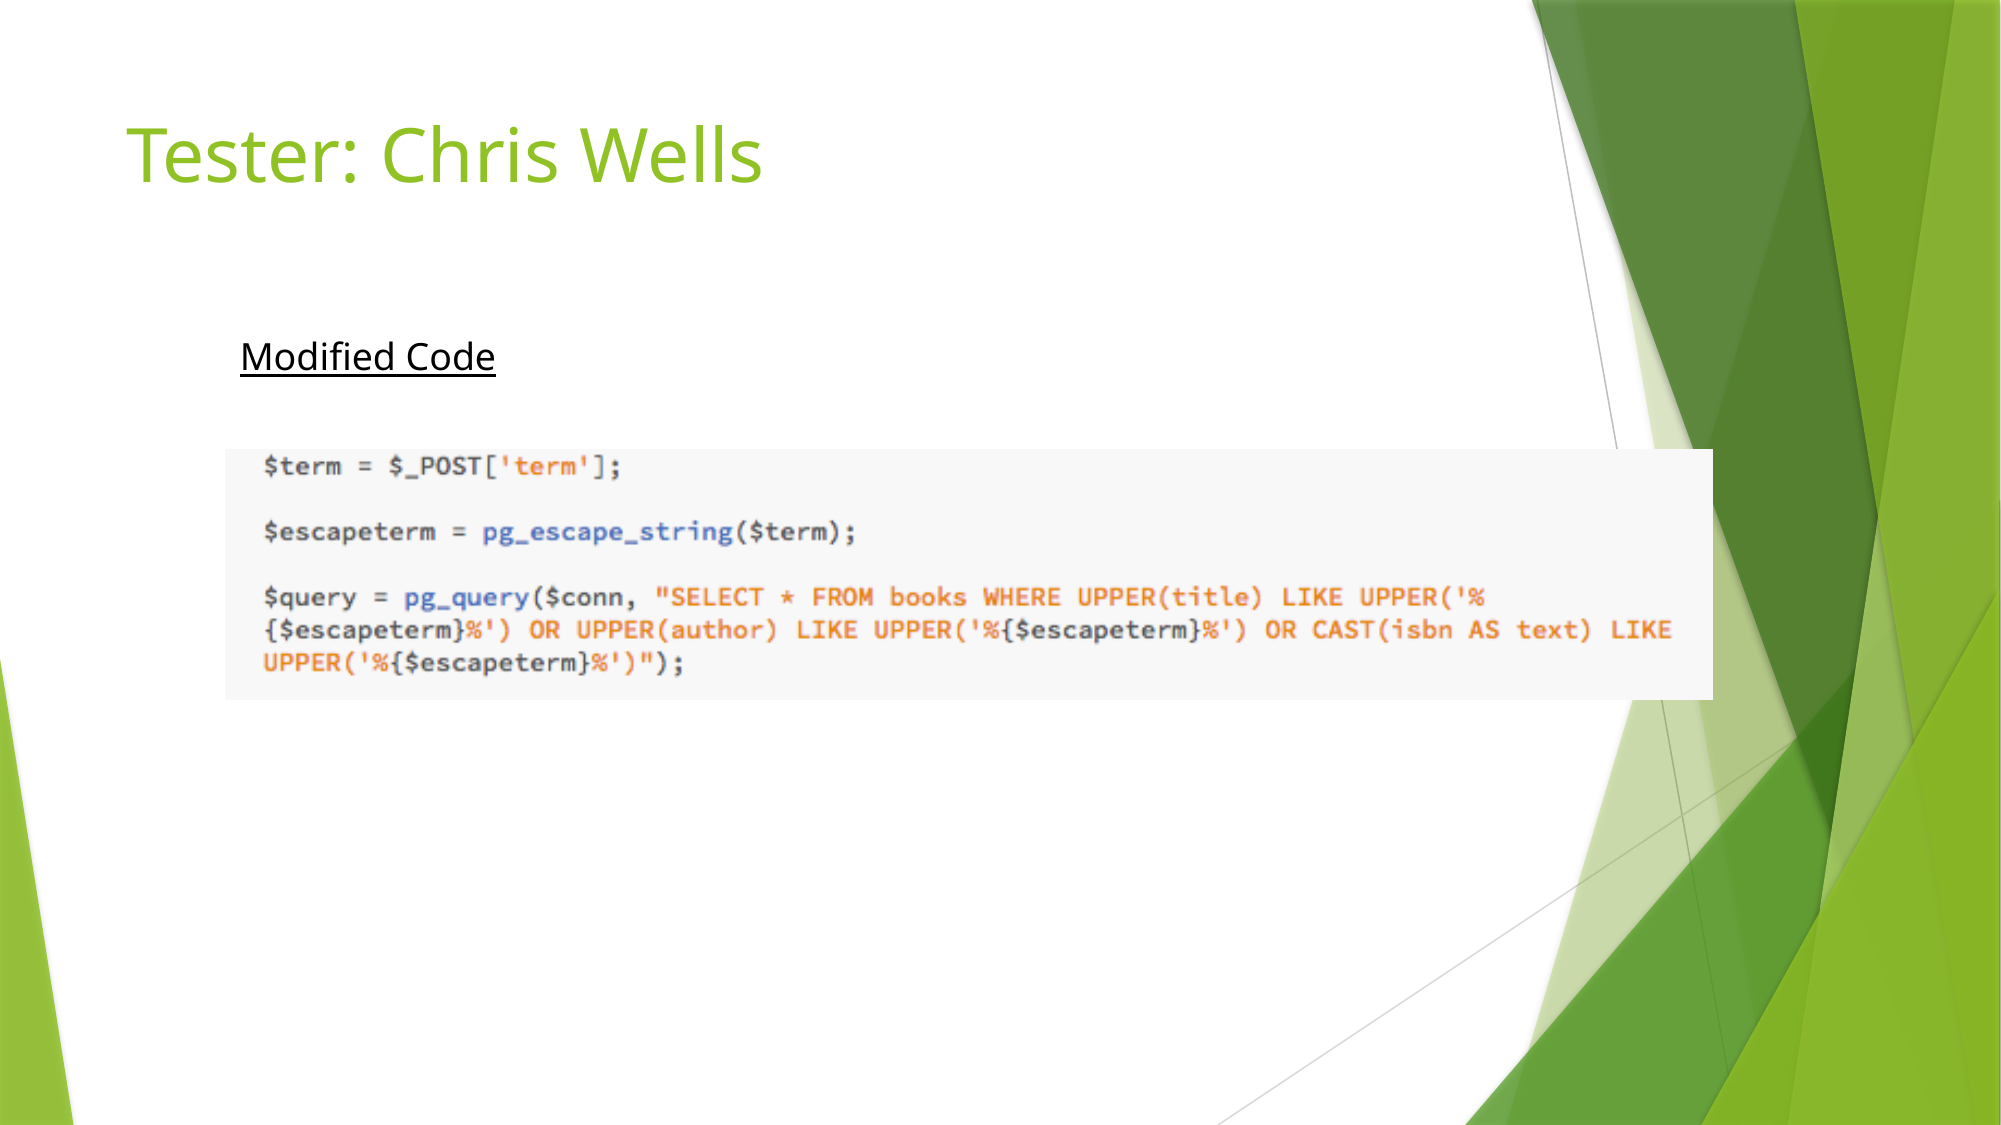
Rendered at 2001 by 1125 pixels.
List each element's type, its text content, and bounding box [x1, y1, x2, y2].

text_box Modified Code [224, 325, 516, 386]
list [224, 449, 1713, 701]
title Tester: Chris Wells [111, 99, 1522, 317]
